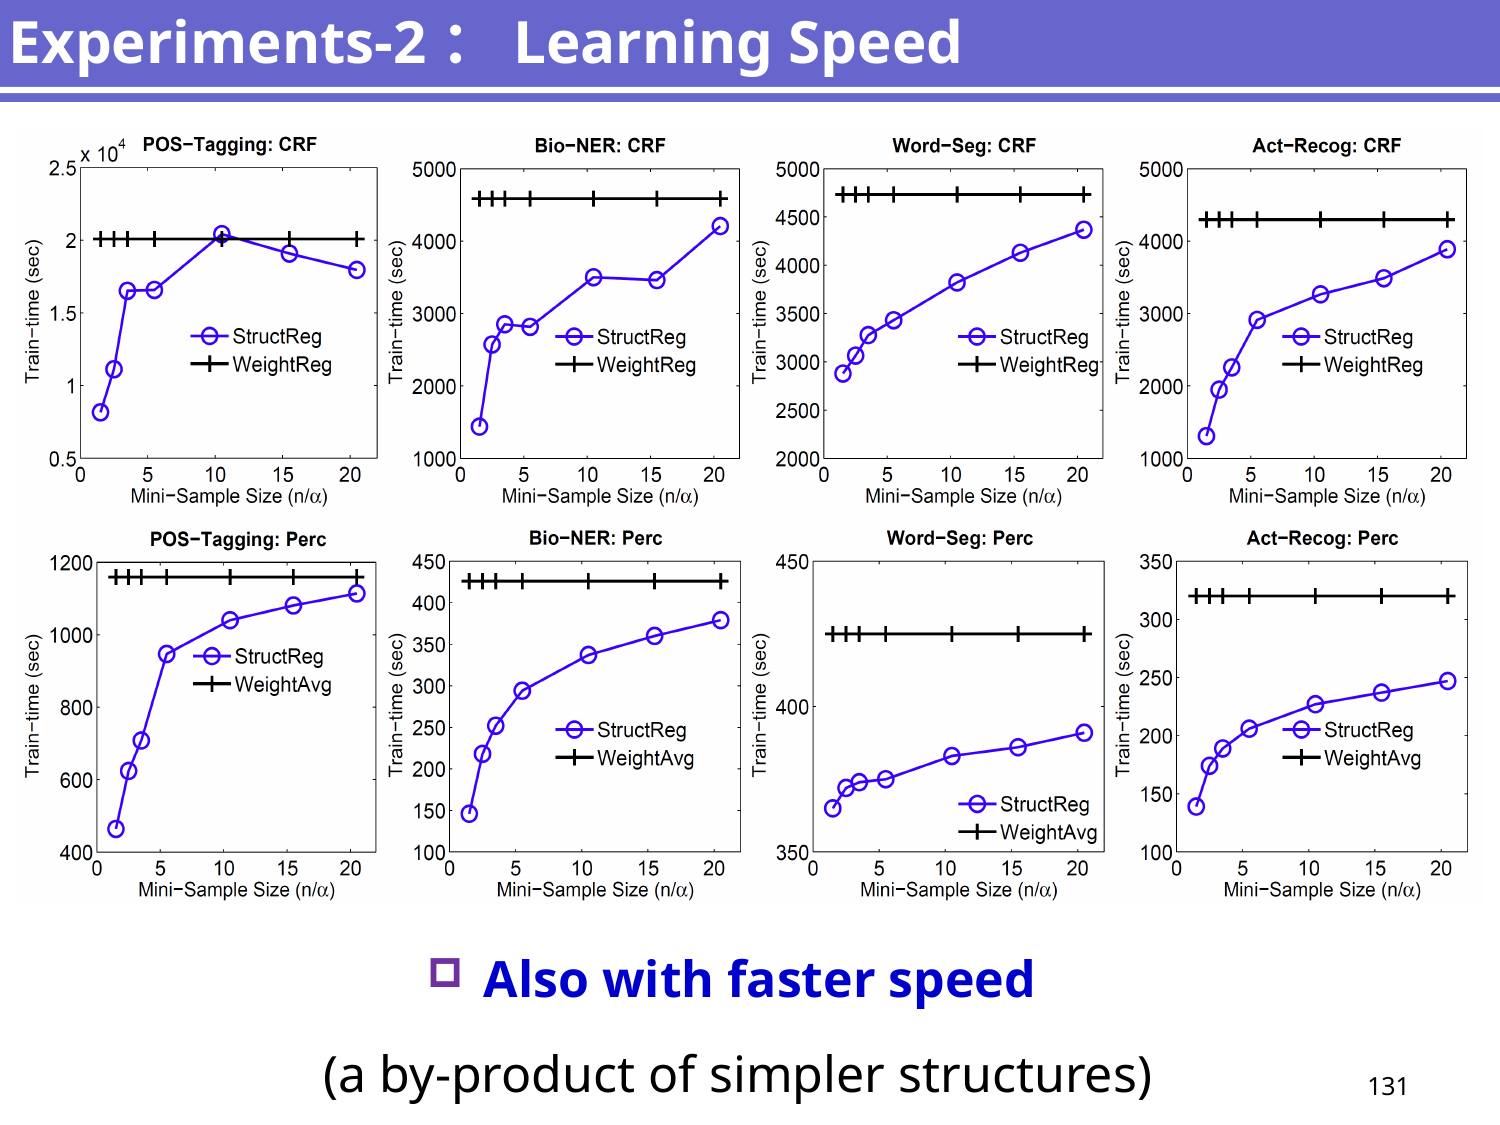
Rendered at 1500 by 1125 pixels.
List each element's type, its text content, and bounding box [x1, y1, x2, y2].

picture [17, 125, 1483, 906]
slide_number 131 [1293, 1058, 1425, 1112]
title Experiments-2：Learning Speed [0, 7, 1309, 73]
list Also with faster speed (a by-product of simpler structures) [29, 940, 1447, 1083]
